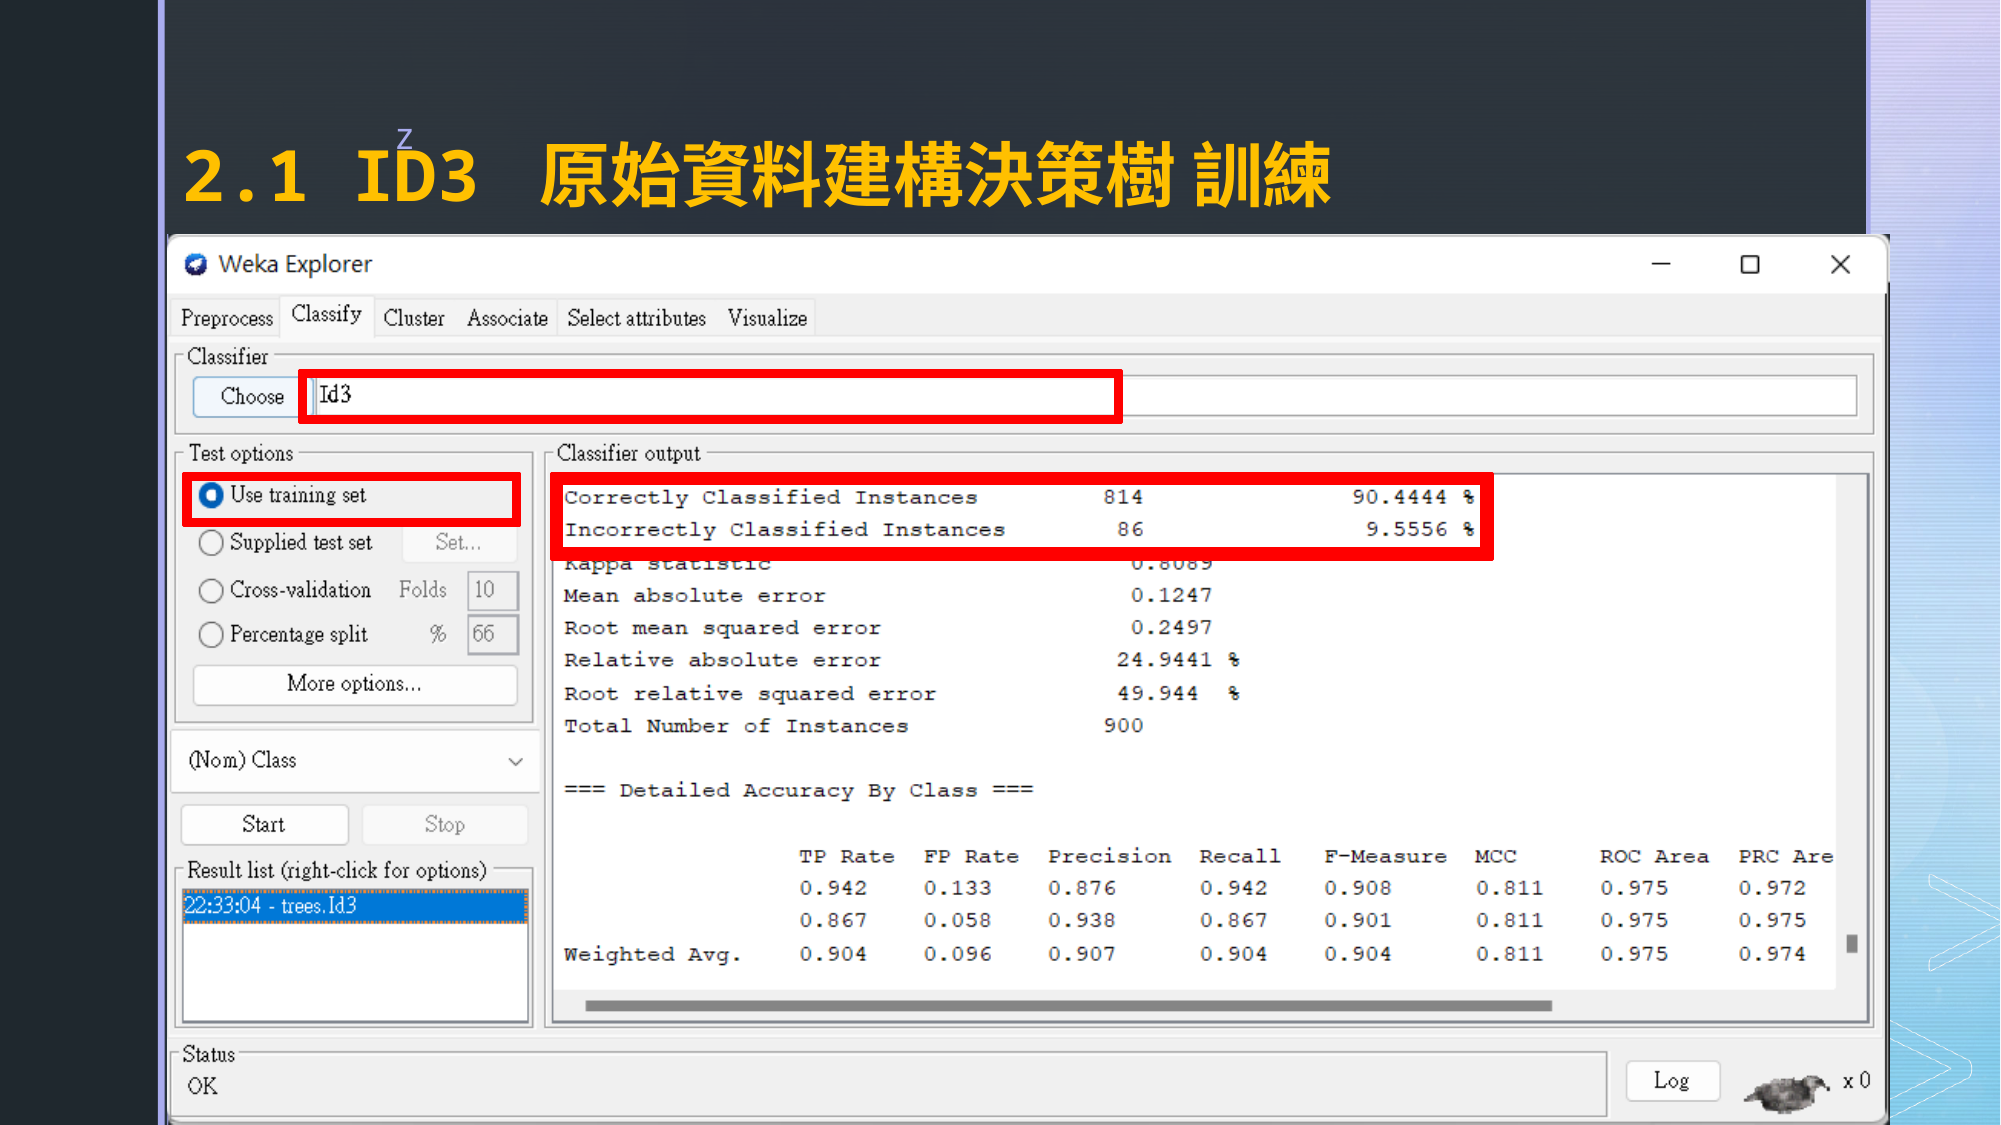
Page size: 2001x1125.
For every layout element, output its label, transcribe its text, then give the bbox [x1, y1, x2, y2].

title 2.1 ID3 原始資料建構決策樹 訓練 [167, 132, 1804, 233]
picture [167, 0, 2001, 1125]
